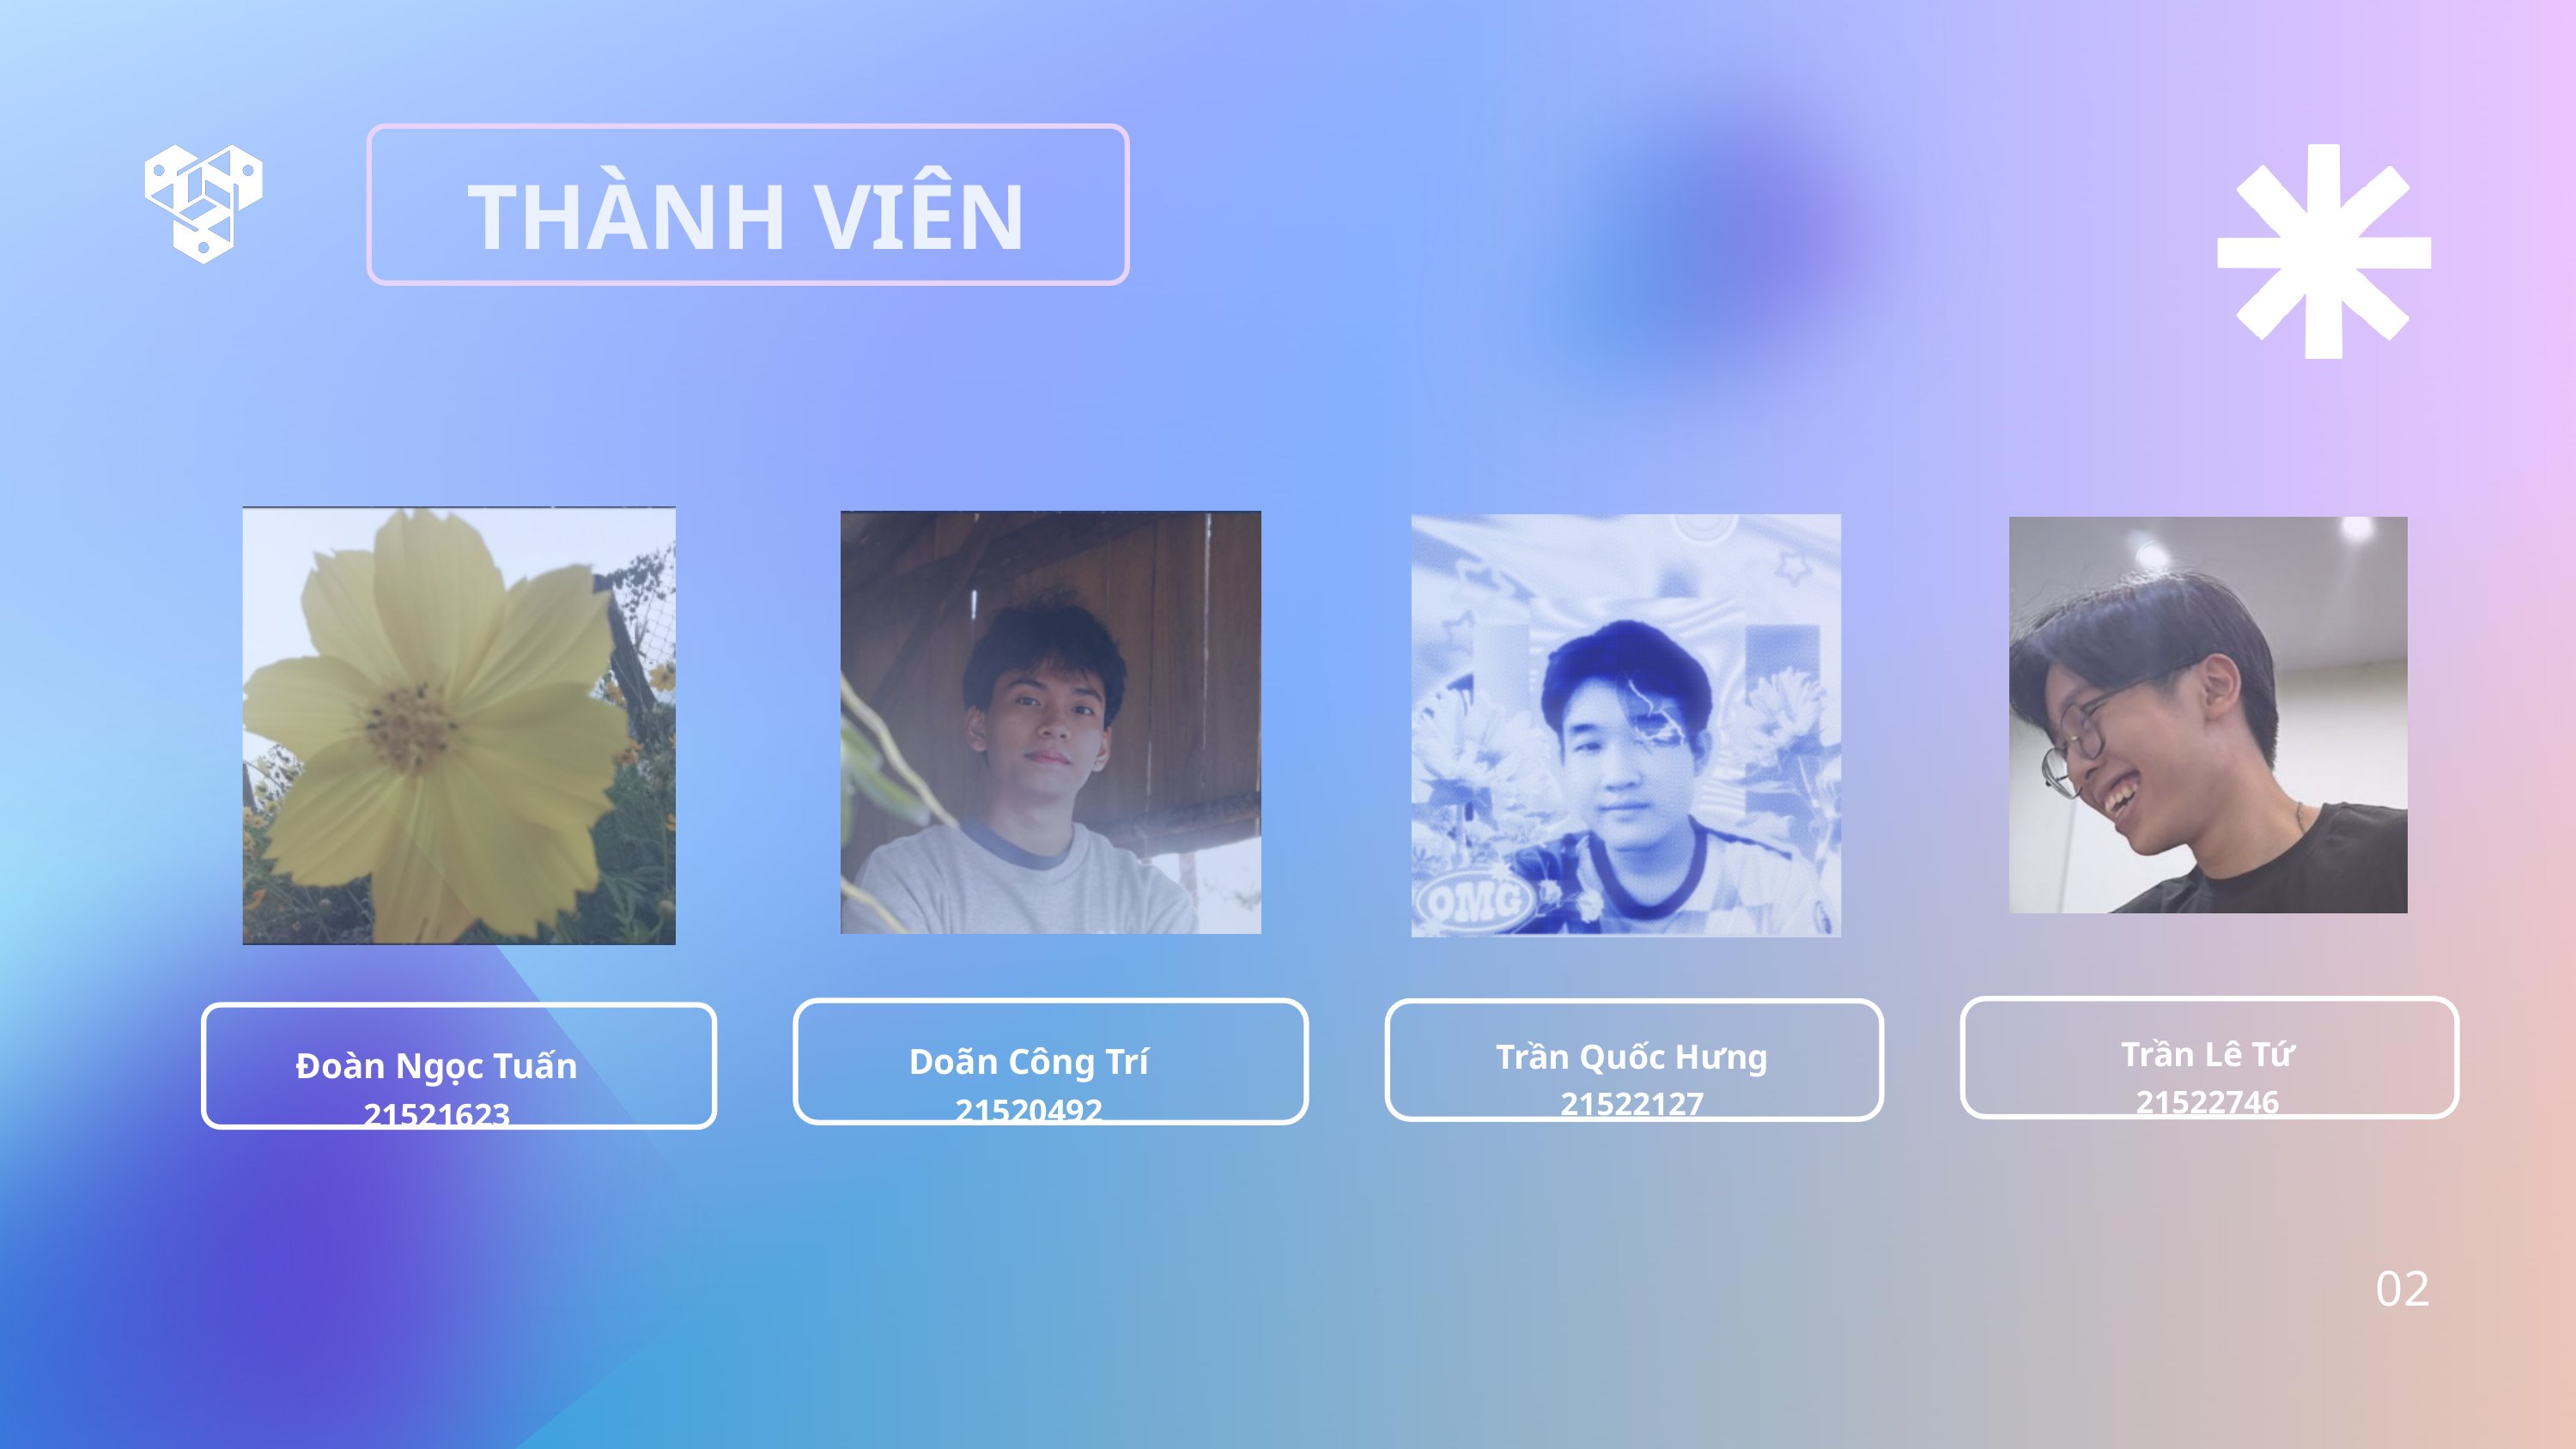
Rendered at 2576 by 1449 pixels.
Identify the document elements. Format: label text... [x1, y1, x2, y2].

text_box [203, 506, 715, 1128]
text_box [144, 144, 263, 264]
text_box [795, 511, 1307, 1124]
text_box [0, 0, 2576, 1449]
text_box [1387, 514, 1882, 1120]
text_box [1962, 517, 2458, 1118]
text_box [0, 649, 749, 1449]
text_box [1413, 0, 1992, 507]
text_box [368, 125, 1128, 283]
text_box [2217, 144, 2432, 359]
text_box 02 [1936, 1241, 2432, 1317]
